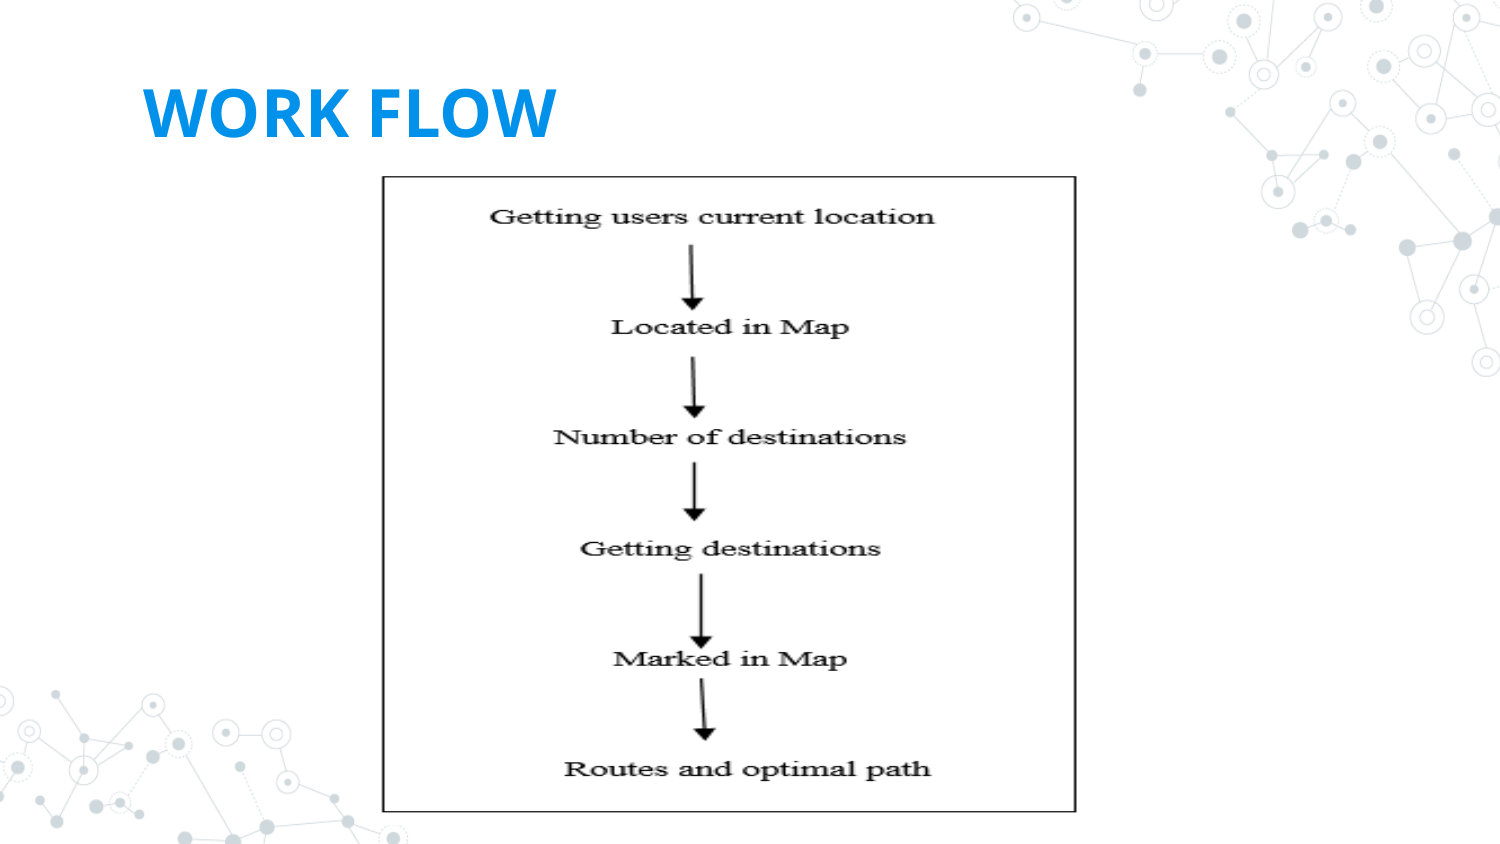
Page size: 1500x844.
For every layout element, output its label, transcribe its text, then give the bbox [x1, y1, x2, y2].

picture [0, 0, 1500, 844]
title WORK FLOW [128, 50, 1372, 166]
